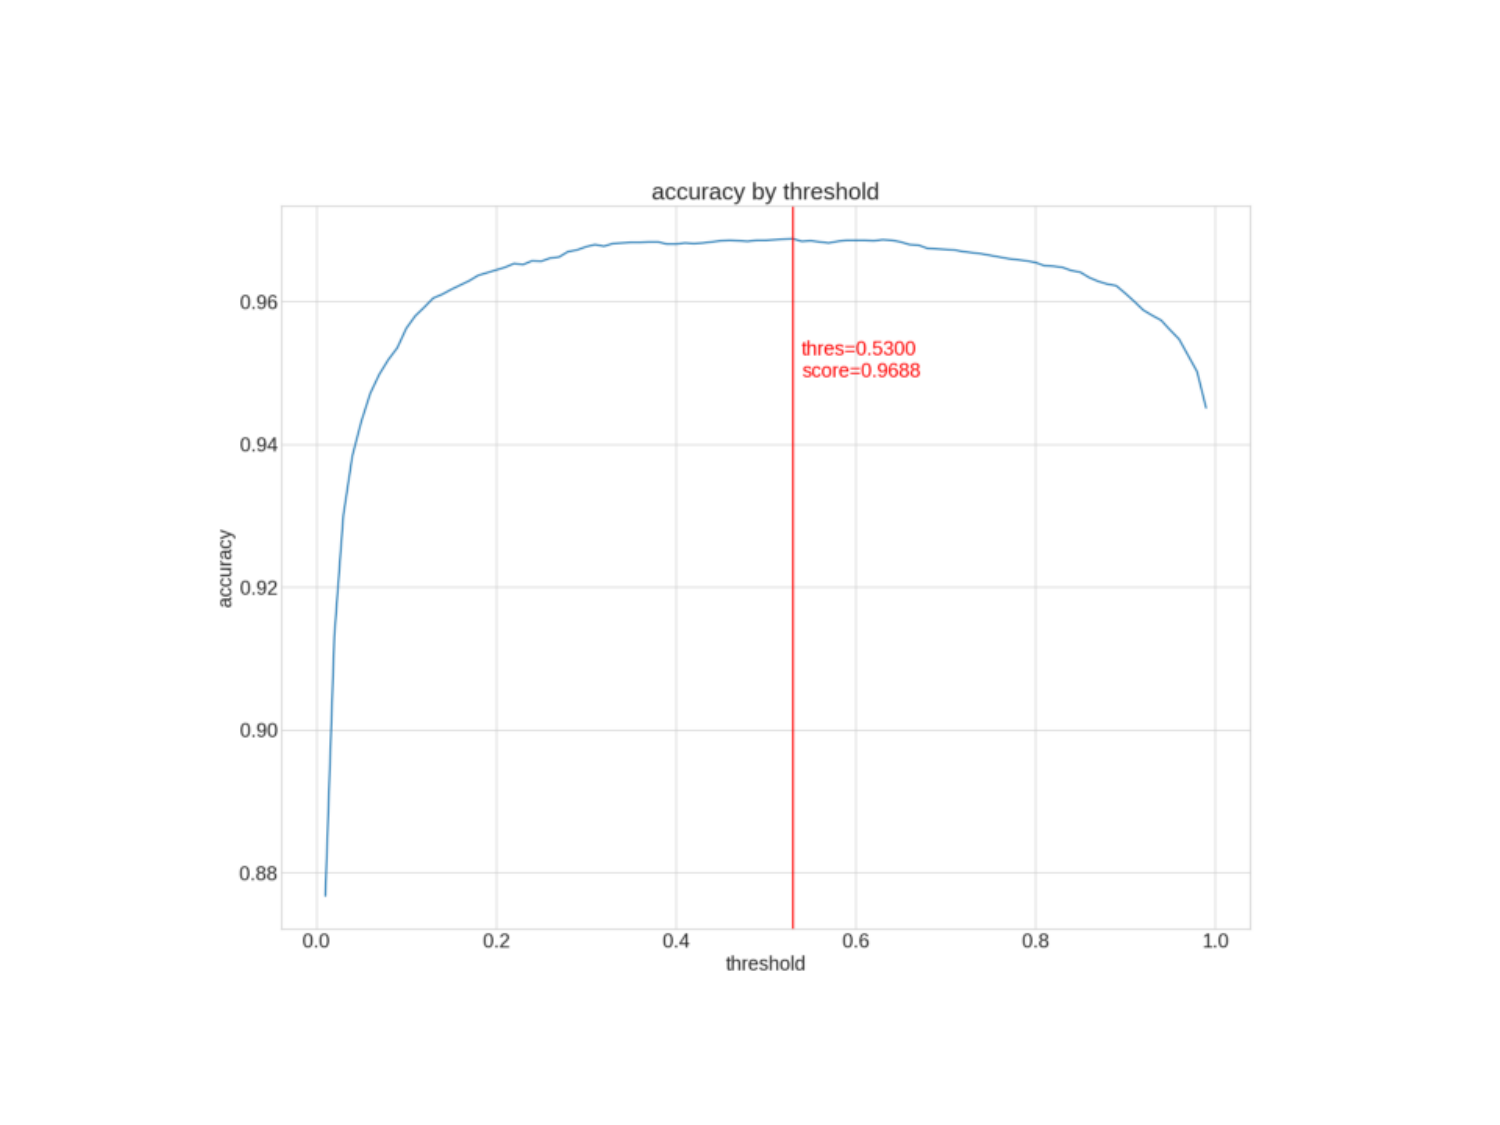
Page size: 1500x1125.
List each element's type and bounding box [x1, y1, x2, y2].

picture [124, 93, 1376, 1032]
